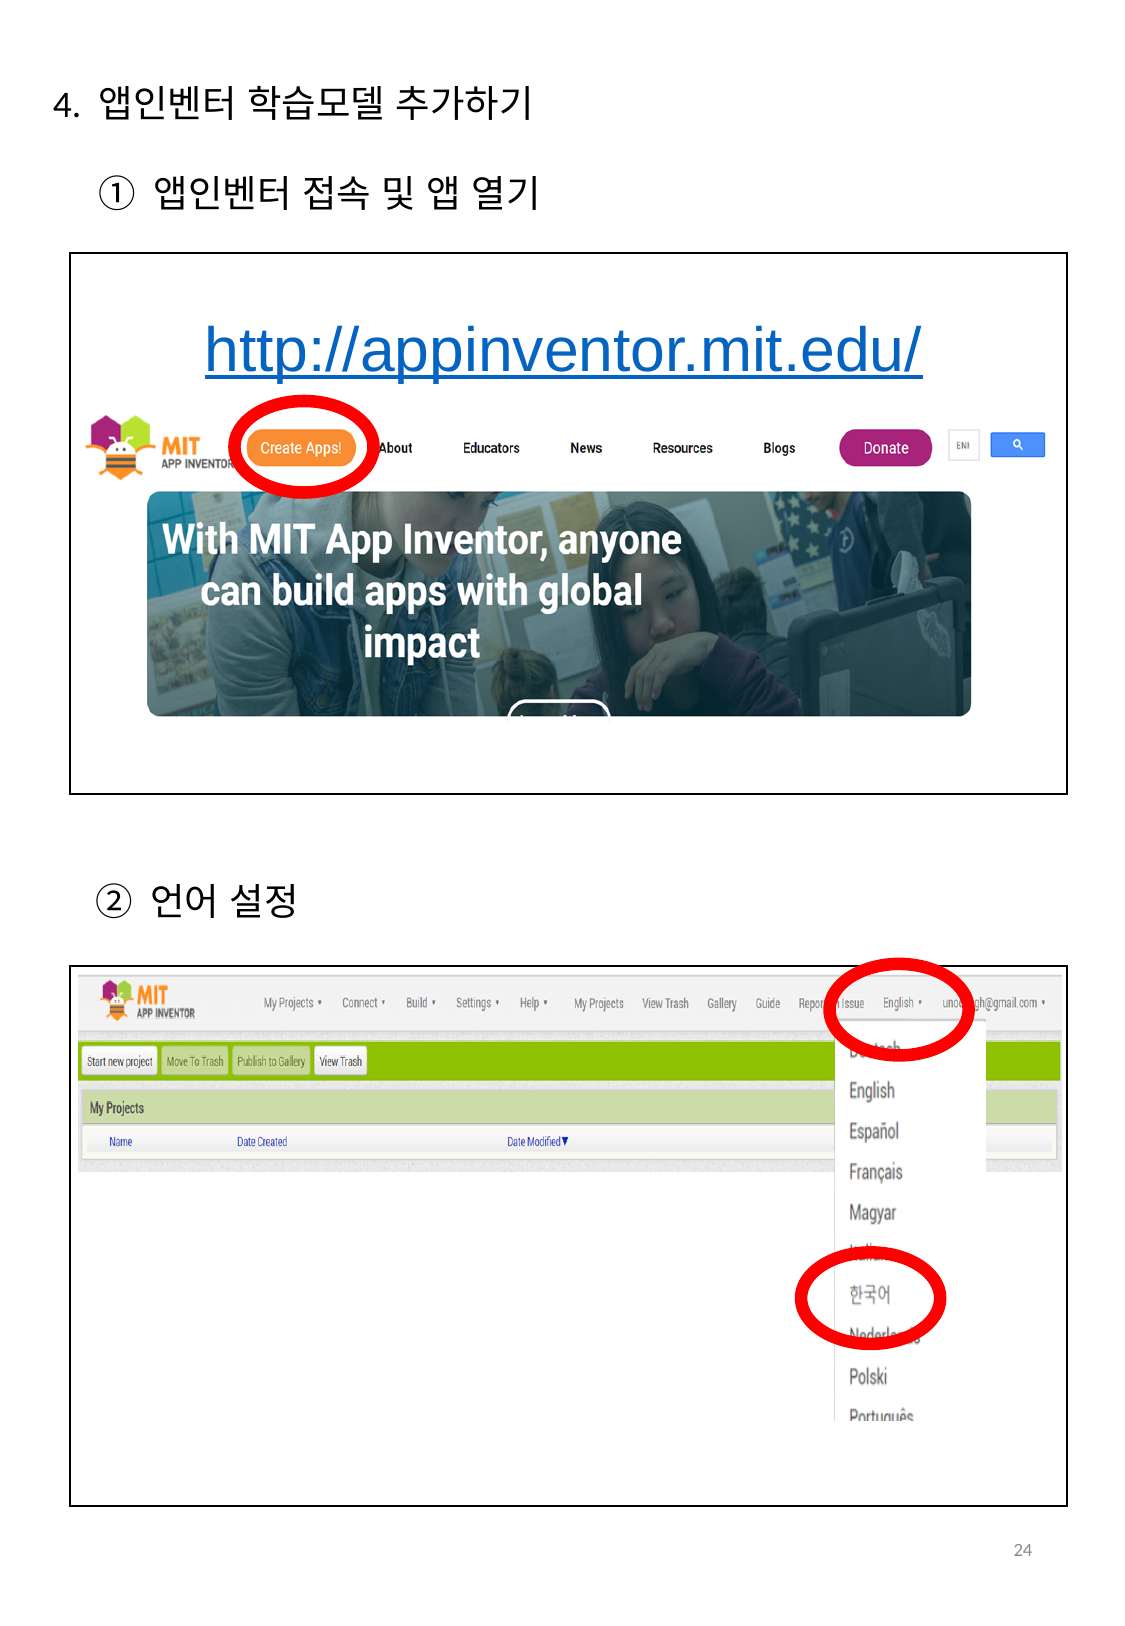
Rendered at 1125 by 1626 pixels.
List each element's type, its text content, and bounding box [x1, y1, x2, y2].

slide_number 24 [794, 1507, 1048, 1593]
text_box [69, 963, 1067, 1507]
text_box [77, 302, 1049, 722]
text_box ② 언어 설정 [80, 870, 314, 931]
text_box 4. 앱인벤터 학습모델 추가하기 [38, 50, 549, 133]
text_box [69, 252, 1068, 795]
text_box ① 앱인벤터 접속 및 앱 열기 [84, 163, 556, 223]
